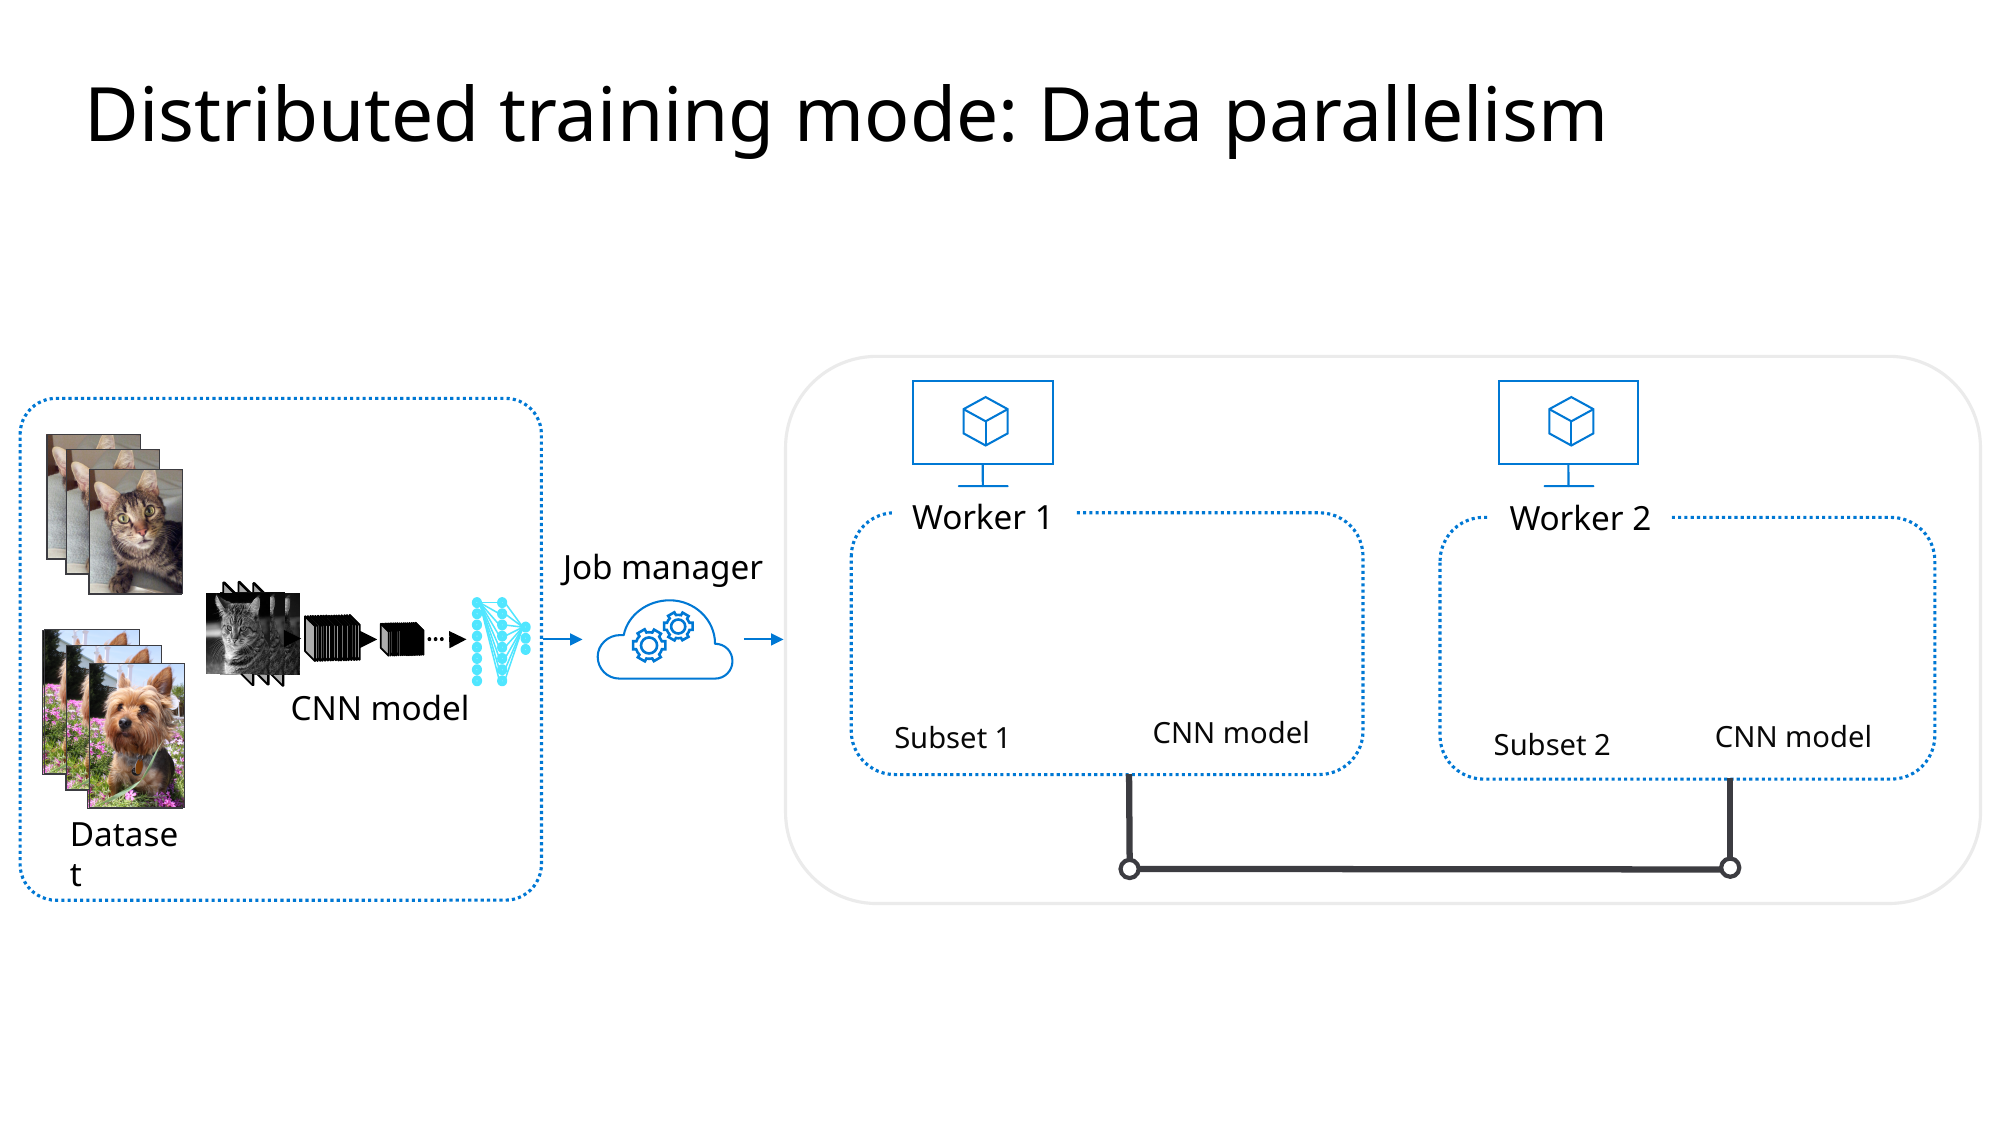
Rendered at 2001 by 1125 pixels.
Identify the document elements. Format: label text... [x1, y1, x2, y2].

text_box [43, 628, 185, 808]
text_box CNN model [1677, 715, 1903, 787]
text_box Subset 2 [1456, 723, 1682, 795]
text_box [784, 355, 1982, 905]
text_box [1721, 858, 1740, 877]
text_box Dataset [32, 810, 191, 861]
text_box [47, 433, 183, 594]
text_box [19, 397, 543, 902]
text_box CNN model [1114, 710, 1340, 782]
text_box Subset 1 [856, 715, 1082, 787]
title Distributed training mode: Data parallelism [69, 49, 1930, 174]
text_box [542, 600, 784, 679]
text_box [1120, 859, 1139, 879]
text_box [1498, 380, 1639, 487]
text_box Worker 2 [1489, 493, 1672, 547]
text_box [206, 581, 378, 687]
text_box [380, 599, 529, 685]
text_box Worker 1 [892, 493, 1074, 546]
text_box Job manager [558, 542, 769, 591]
text_box CNN model [267, 684, 493, 756]
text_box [913, 380, 1053, 487]
